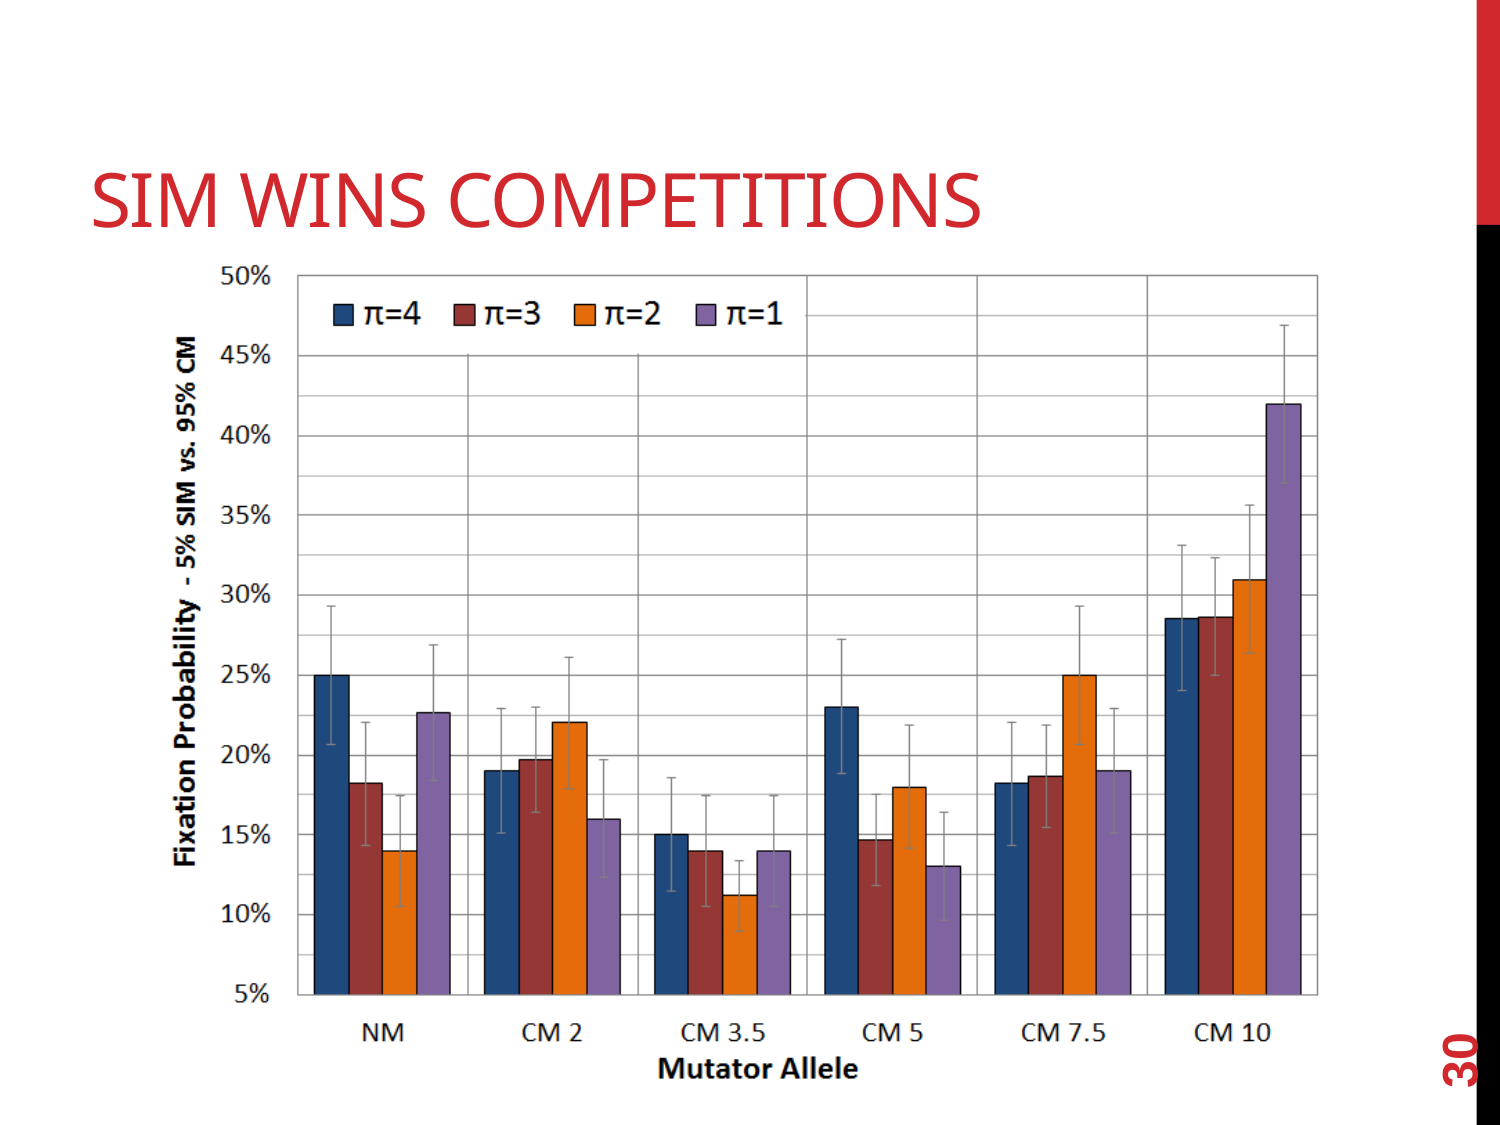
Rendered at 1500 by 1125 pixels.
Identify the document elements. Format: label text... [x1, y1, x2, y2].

slide_number 30 [1427, 887, 1488, 1104]
title SIM wins competitions [75, 25, 1025, 250]
picture [158, 257, 1335, 1095]
